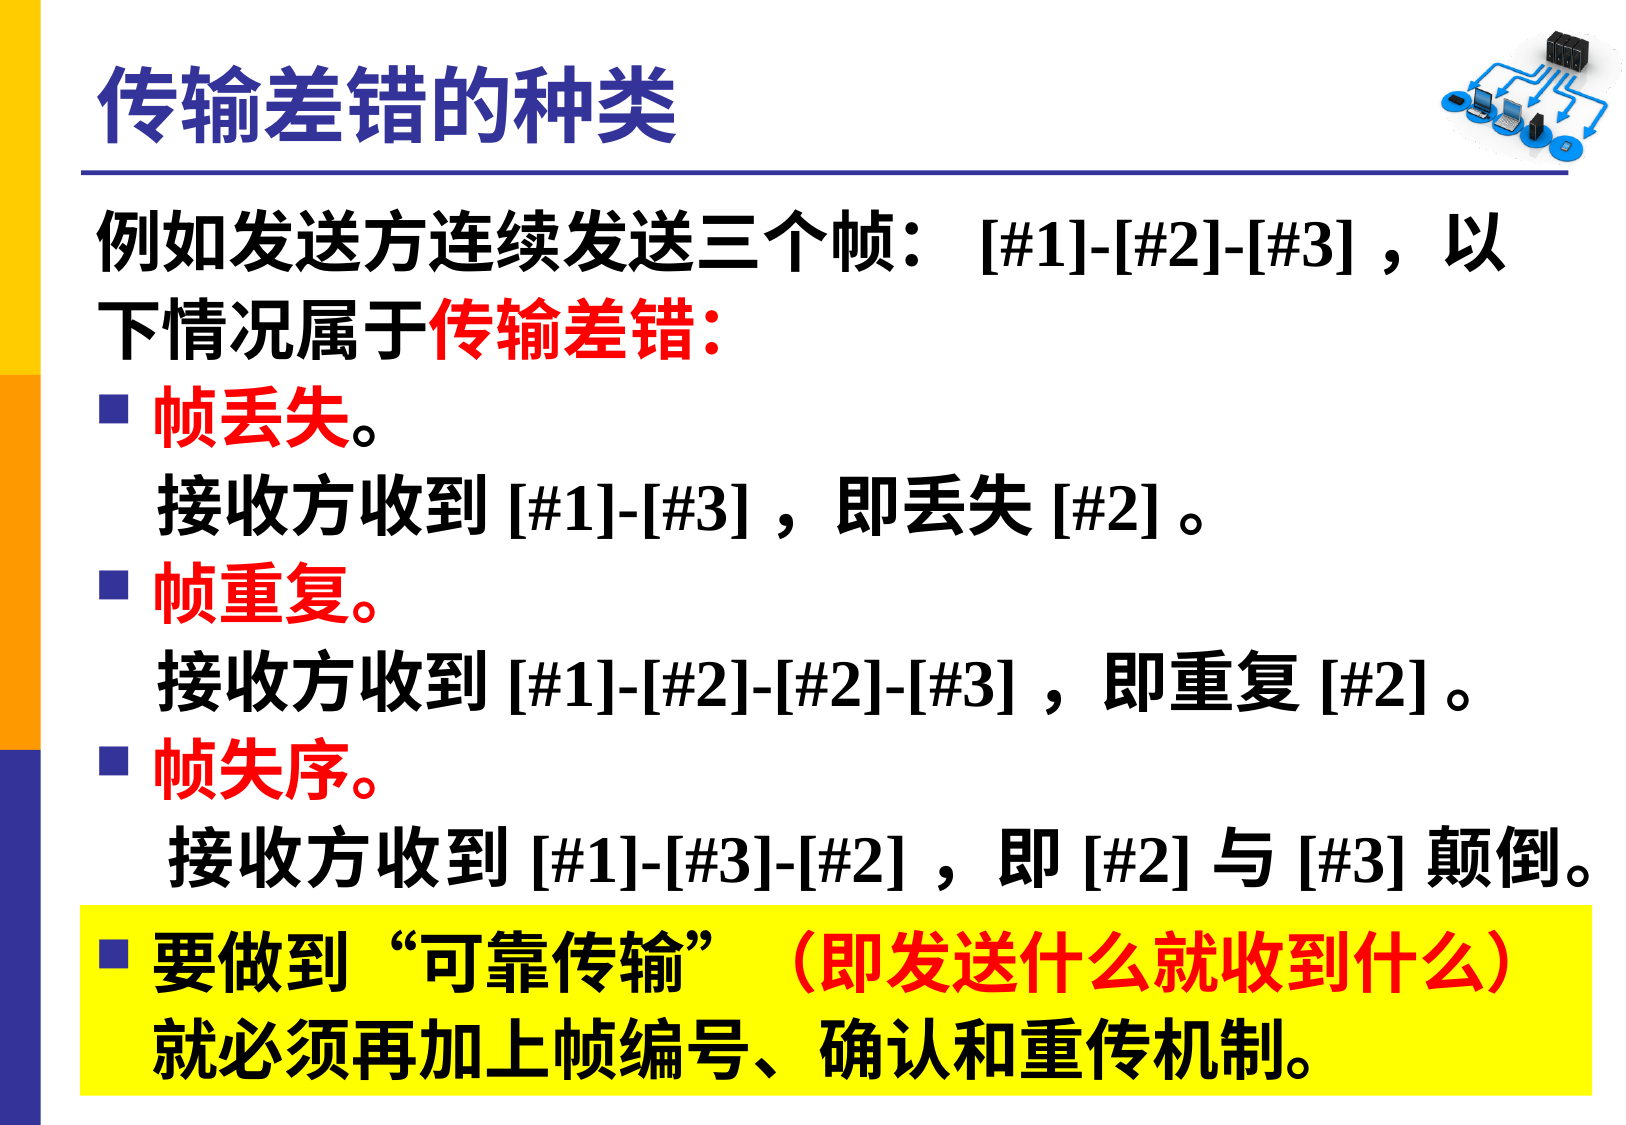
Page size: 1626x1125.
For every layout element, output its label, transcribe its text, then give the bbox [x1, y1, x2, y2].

picture [1438, 30, 1624, 165]
list 例如发送方连续发送三个帧：[#1]-[#2]-[#3]，以 下情况属于传输差错： 帧丢失。 接收方收到[#1]-[#3]，即丢失[#2]。 帧重复。 接收方收到[#1]-[#2]-[#2]-[#3]，即重复[#2]。 帧失序。 接收方收到[#1]-[#3]-[#2]，即[#2]与[#3]颠倒。 [80, 184, 1581, 905]
title 传输差错的种类 [81, 30, 1569, 161]
text_box 要做到“可靠传输”（即发送什么就收到什么）就必须再加上帧编号、确认和重传机制。 [80, 905, 1593, 1096]
